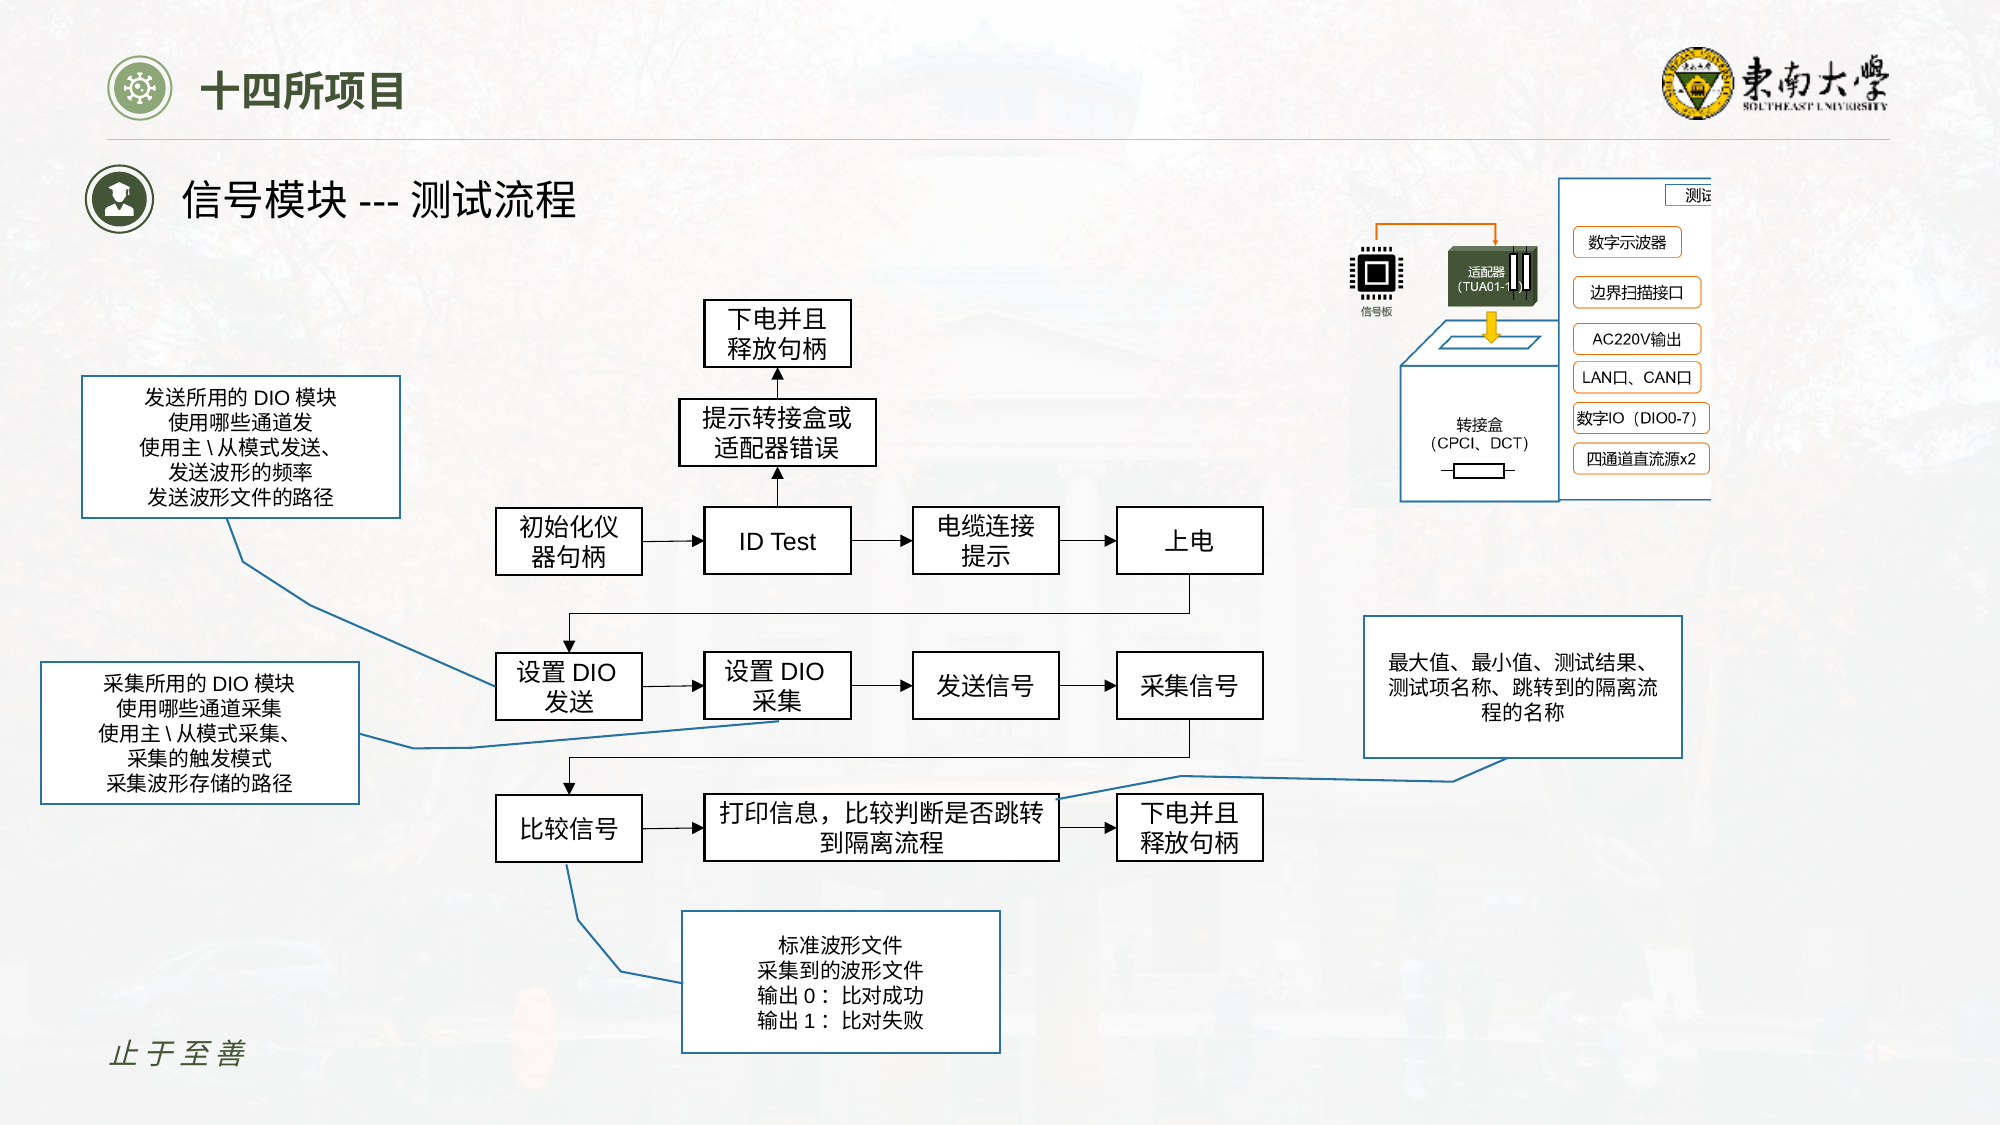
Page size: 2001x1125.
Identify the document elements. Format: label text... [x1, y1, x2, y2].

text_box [841, 446, 918, 1068]
text_box 下电并且释放句柄 [1116, 793, 1264, 862]
text_box 电缆连接提示 [919, 506, 1060, 575]
text_box 最大值、最小值、测试结果、测试项名称、跳转到的隔离流程的名称 [1055, 615, 1683, 801]
text_box 提示转接盒或适配器错误 [678, 398, 840, 467]
text_box 设置DIO发送 [495, 652, 643, 721]
list 信号模块---测试流程 [166, 166, 798, 232]
picture [1662, 47, 1889, 120]
text_box 标准波形文件 采集到的波形文件 输出0：比对成功 输出1：比对失败 [565, 864, 841, 1054]
text_box 上电 [1116, 506, 1264, 575]
text_box 打印信息，比较判断是否跳转到隔离流程 [703, 793, 840, 862]
text_box 标准波形文件 采集到的波形文件 输出0：比对成功 输出1：比对失败 [918, 910, 1001, 1054]
text_box 采集信号 [1116, 651, 1264, 720]
text_box 发送信号 [919, 651, 1060, 720]
list 十四所项目 [199, 56, 1663, 123]
text_box ID Test [703, 506, 840, 575]
text_box 下电并且释放句柄 [703, 299, 852, 368]
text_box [85, 165, 154, 233]
text_box 设置DIO采集 [703, 651, 840, 720]
text_box 初始化仪器句柄 [495, 507, 643, 576]
text_box 打印信息，比较判断是否跳转到隔离流程 [919, 793, 1060, 862]
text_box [1349, 171, 1711, 508]
text_box 采集所用的DIO模块 使用哪些通道采集 使用主\从模式采集、 采集的触发模式 采集波形存储的路径 [40, 661, 780, 805]
text_box 比较信号 [495, 794, 643, 863]
text_box 发送所用的DIO模块 使用哪些通道发 使用主\从模式发送、 发送波形的频率 发送波形文件的路径 [81, 375, 496, 688]
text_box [840, 303, 919, 925]
slide_number 止于至善 [108, 1022, 657, 1083]
